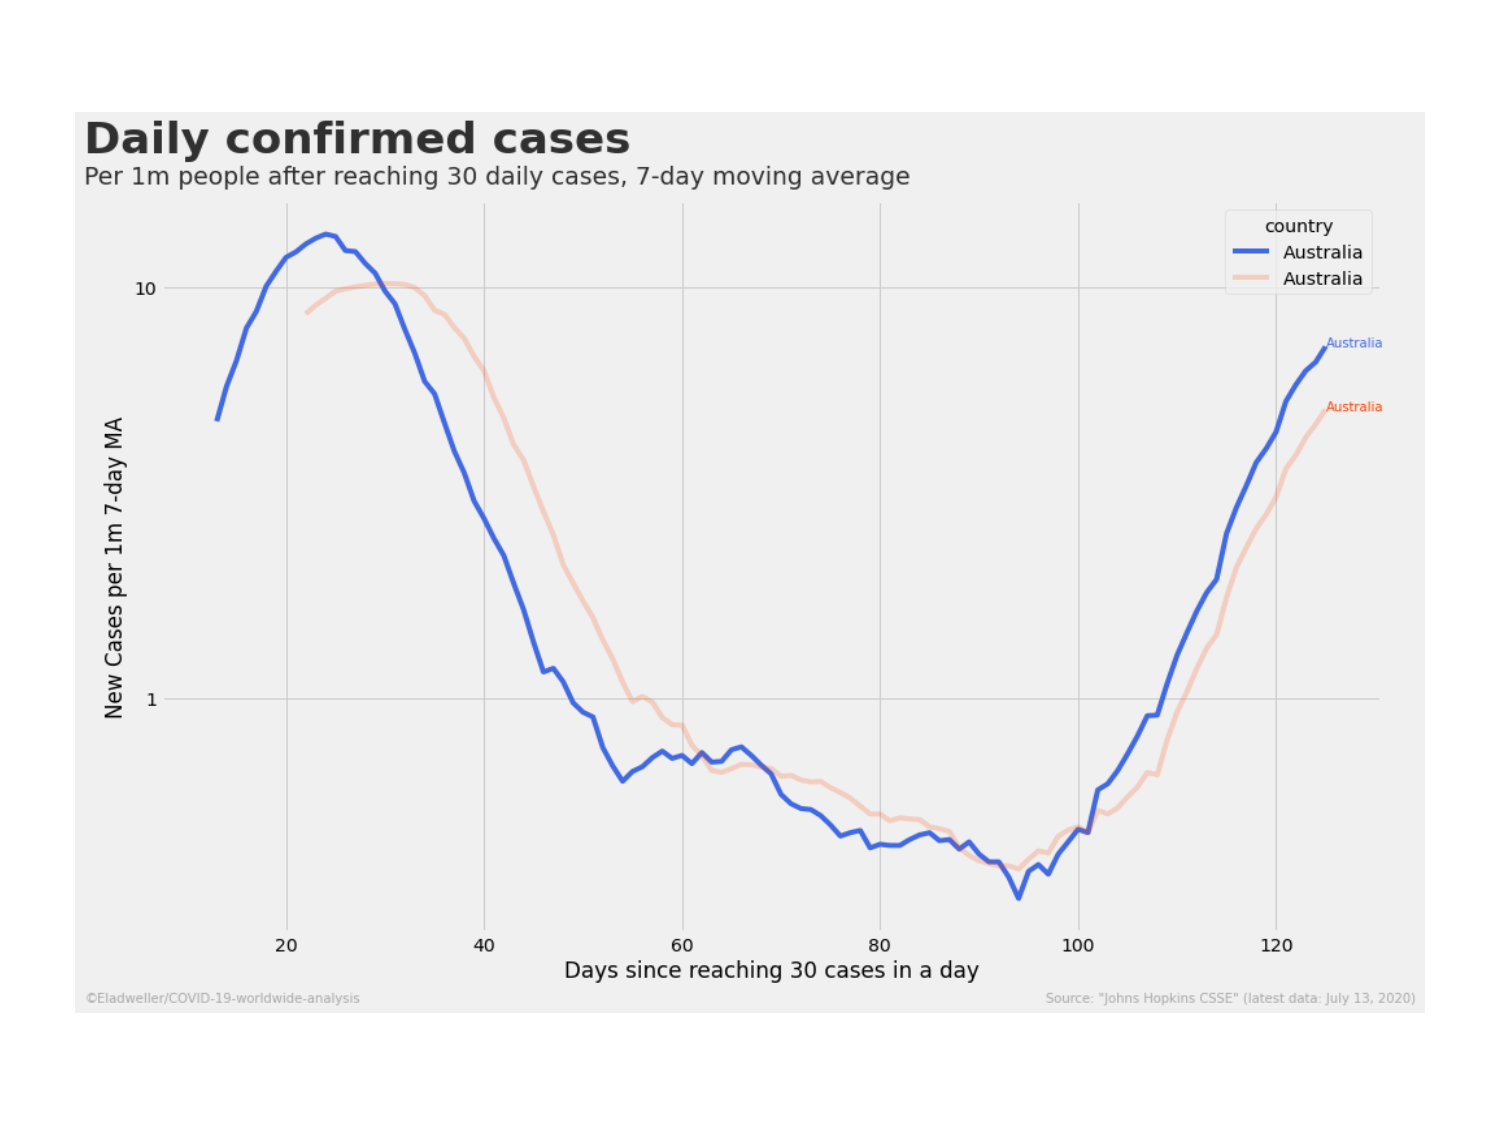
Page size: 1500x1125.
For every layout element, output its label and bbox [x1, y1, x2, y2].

picture [74, 112, 1426, 1013]
